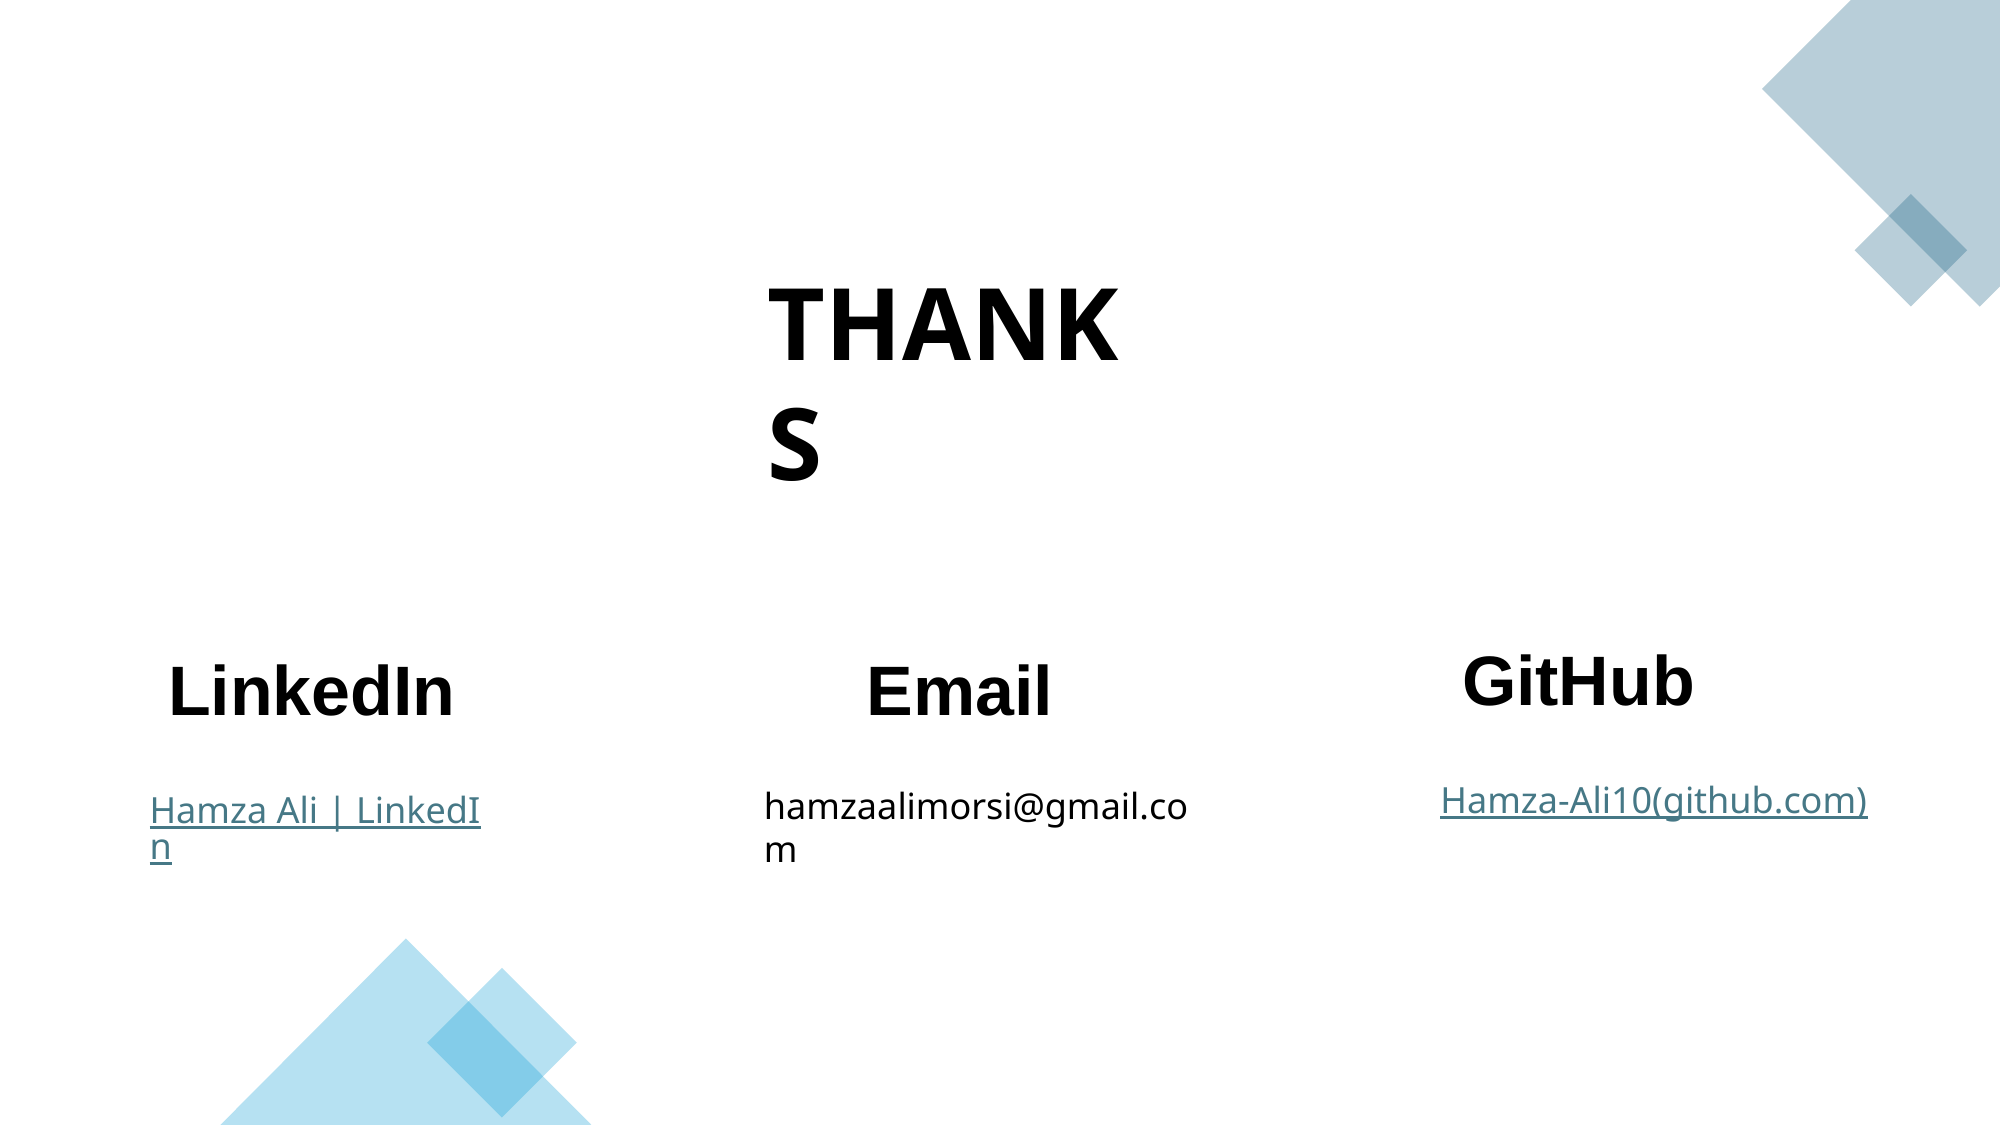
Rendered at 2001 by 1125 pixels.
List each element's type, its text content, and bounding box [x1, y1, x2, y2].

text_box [1337, 632, 1895, 830]
text_box THANKS [753, 253, 1167, 508]
text_box [218, 936, 594, 1125]
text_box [1798, 0, 2000, 291]
text_box [0, 0, 2000, 1125]
text_box [469, 965, 580, 1076]
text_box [104, 642, 519, 840]
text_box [725, 642, 1219, 836]
